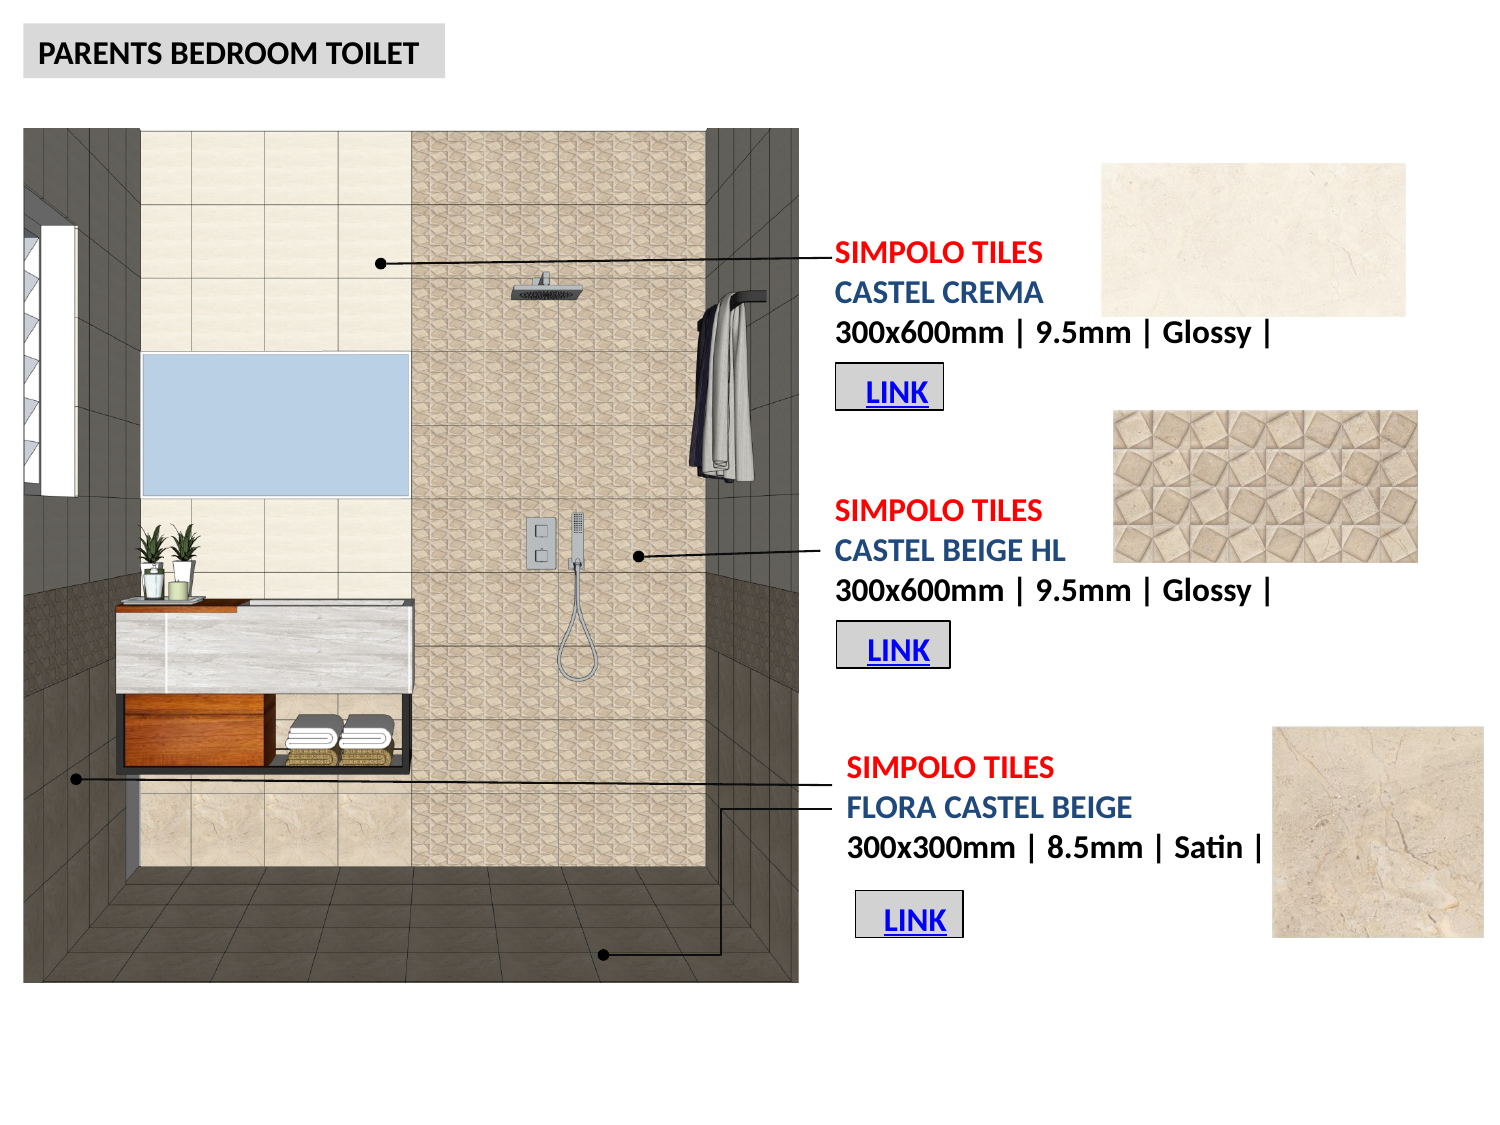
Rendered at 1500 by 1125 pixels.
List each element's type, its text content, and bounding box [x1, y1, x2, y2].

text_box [597, 808, 833, 962]
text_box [831, 737, 1301, 996]
text_box PARENTS BEDROOM TOILET [23, 23, 446, 79]
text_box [632, 550, 821, 563]
picture [1272, 726, 1485, 938]
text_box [820, 480, 1325, 698]
picture [1112, 409, 1418, 563]
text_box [374, 257, 833, 270]
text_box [820, 222, 1313, 440]
picture [1101, 163, 1407, 317]
picture [23, 128, 800, 983]
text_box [70, 773, 833, 786]
